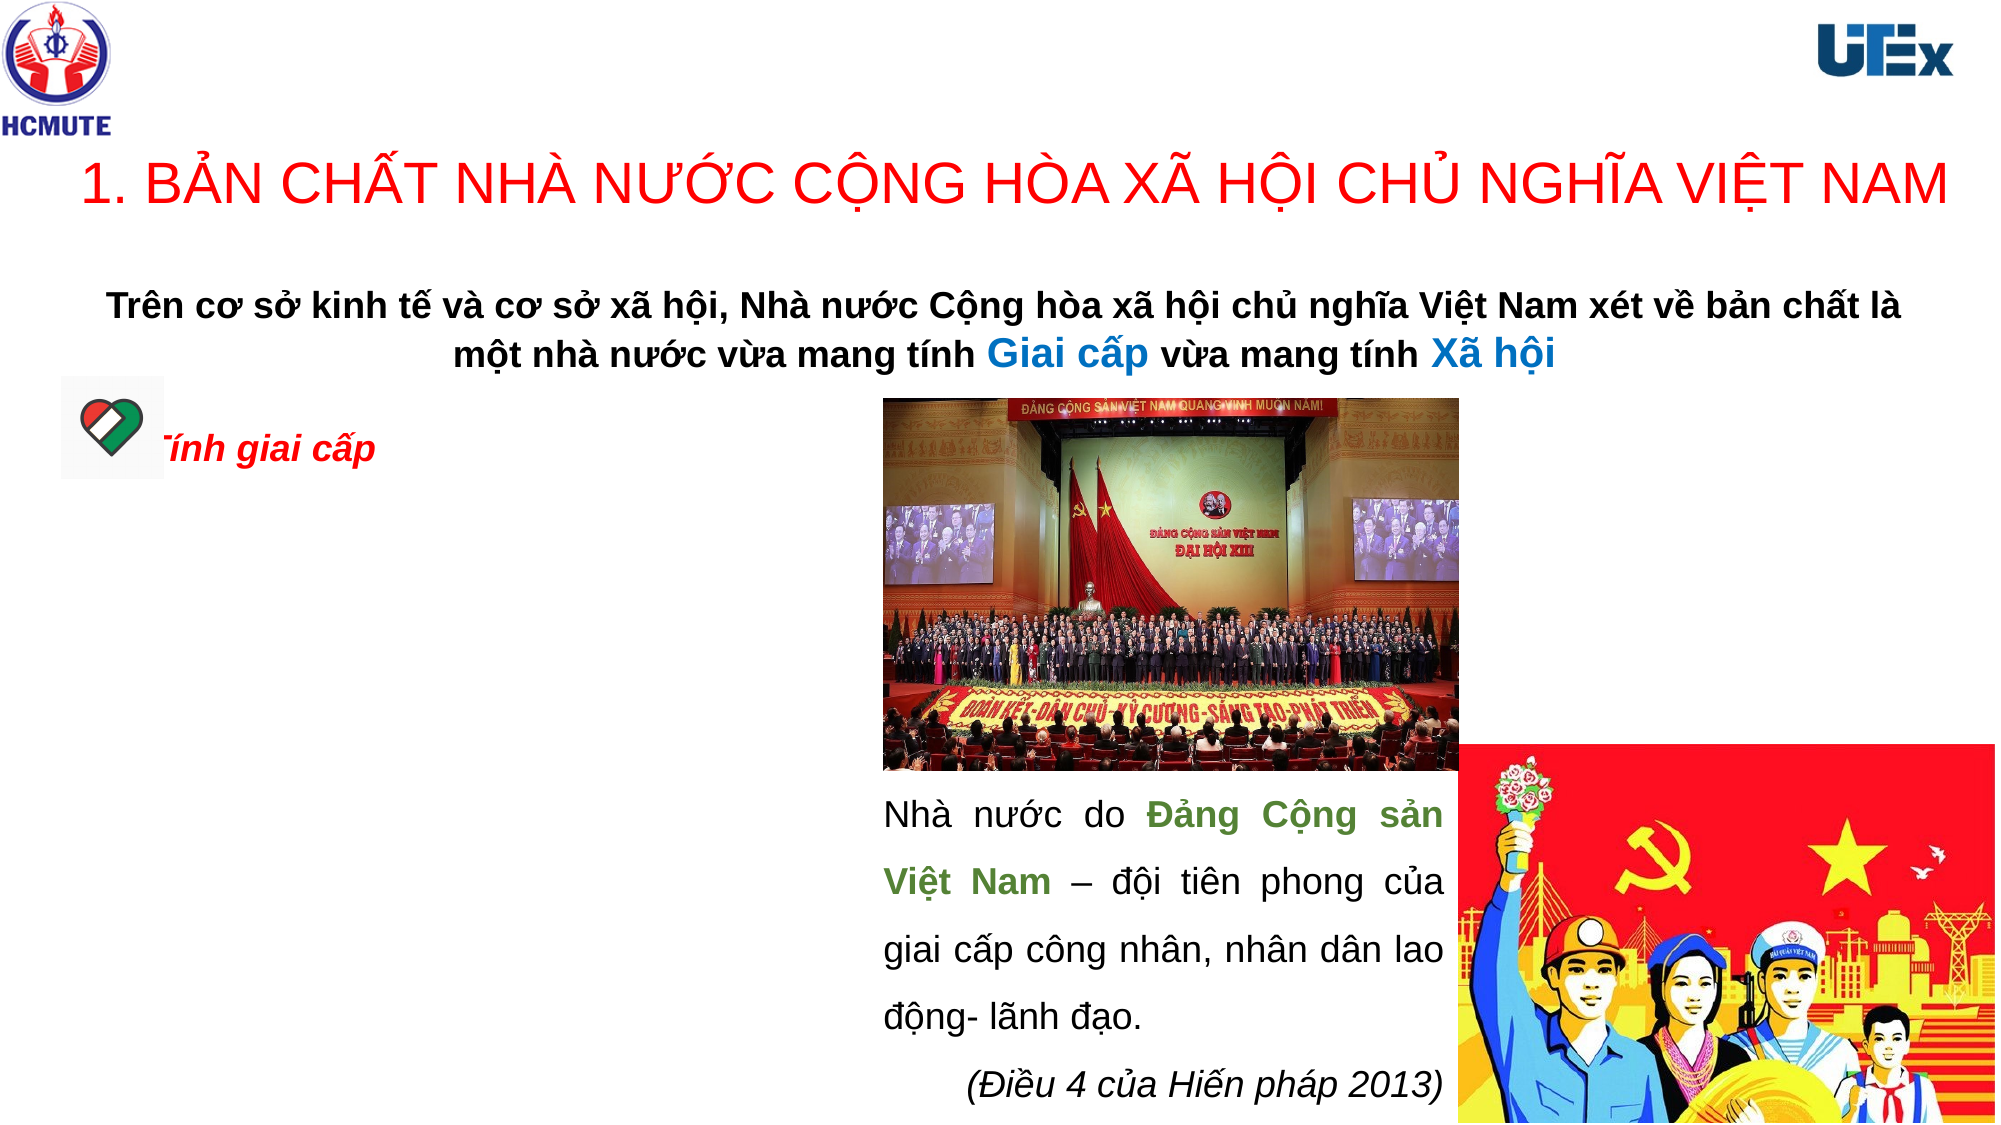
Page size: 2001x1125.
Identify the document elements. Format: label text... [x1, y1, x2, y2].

picture [61, 376, 165, 480]
slide_number 7 [1412, 1042, 1458, 1103]
text_box Nhà nước do Đảng Cộng sản Việt Nam – đội tiên phong của giai cấp công nhân, nhân dân lao động- lãnh đạo. (Điều 4 của Hiến pháp 2013) [868, 759, 1458, 1113]
text_box Trên cơ sở kinh tế và cơ sở xã hội, Nhà nước Cộng hòa xã hội chủ nghĩa Việt Nam xét về bản chất là một nhà nước vừa mang tính Giai cấp vừa mang tính Xã hội [61, 273, 1948, 384]
text_box 1. BẢN CHẤT NHÀ NƯỚC CỘNG HÒA XÃ HỘI CHỦ NGHĨA VIỆT NAM [0, 137, 2000, 223]
text_box Tính giai cấp [165, 416, 392, 476]
picture [1813, 22, 1965, 84]
picture [0, 0, 120, 138]
picture [883, 398, 1995, 1123]
